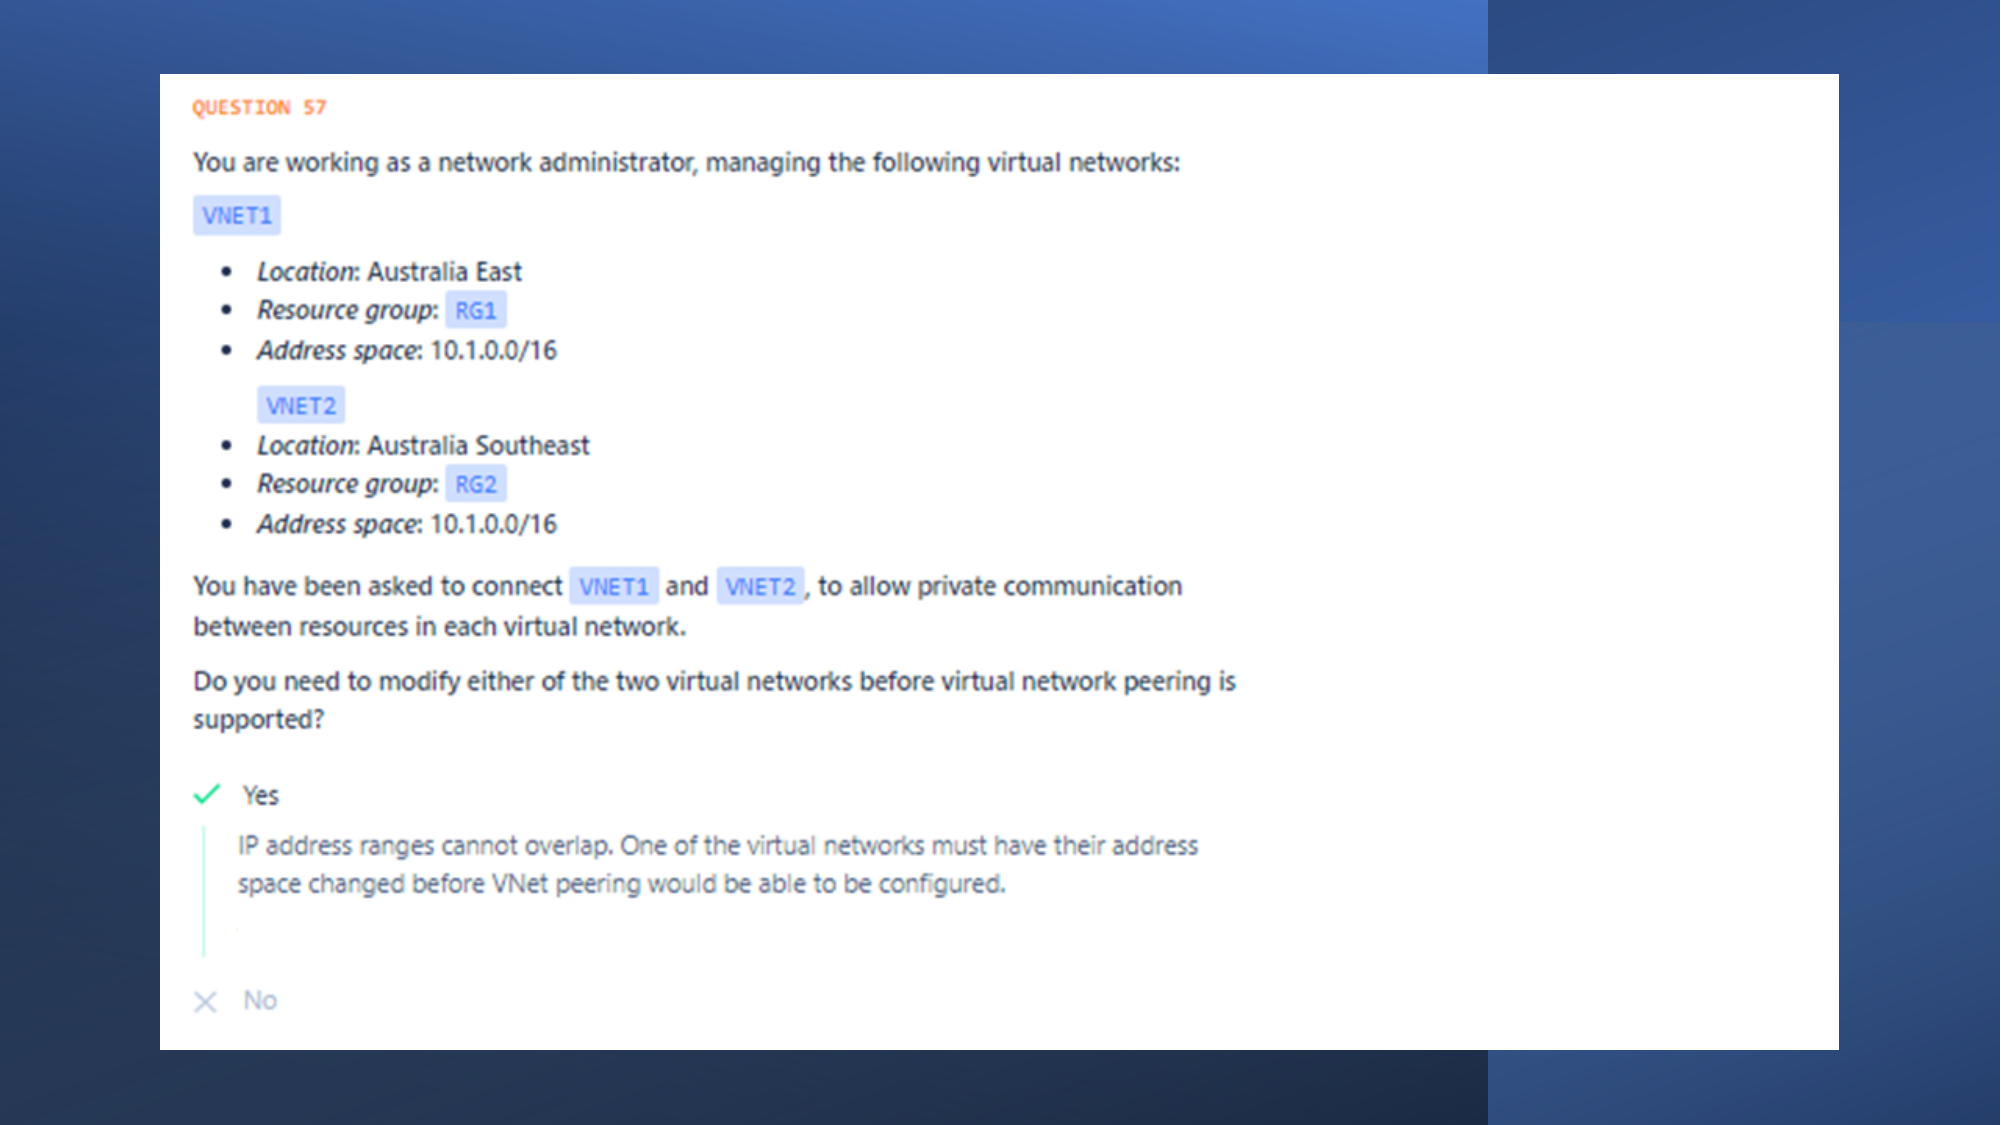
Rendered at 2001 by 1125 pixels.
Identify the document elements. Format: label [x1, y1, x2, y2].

text_box [1489, 0, 2000, 321]
picture [160, 74, 1839, 1050]
text_box [0, 0, 1489, 321]
text_box [0, 321, 2000, 1125]
